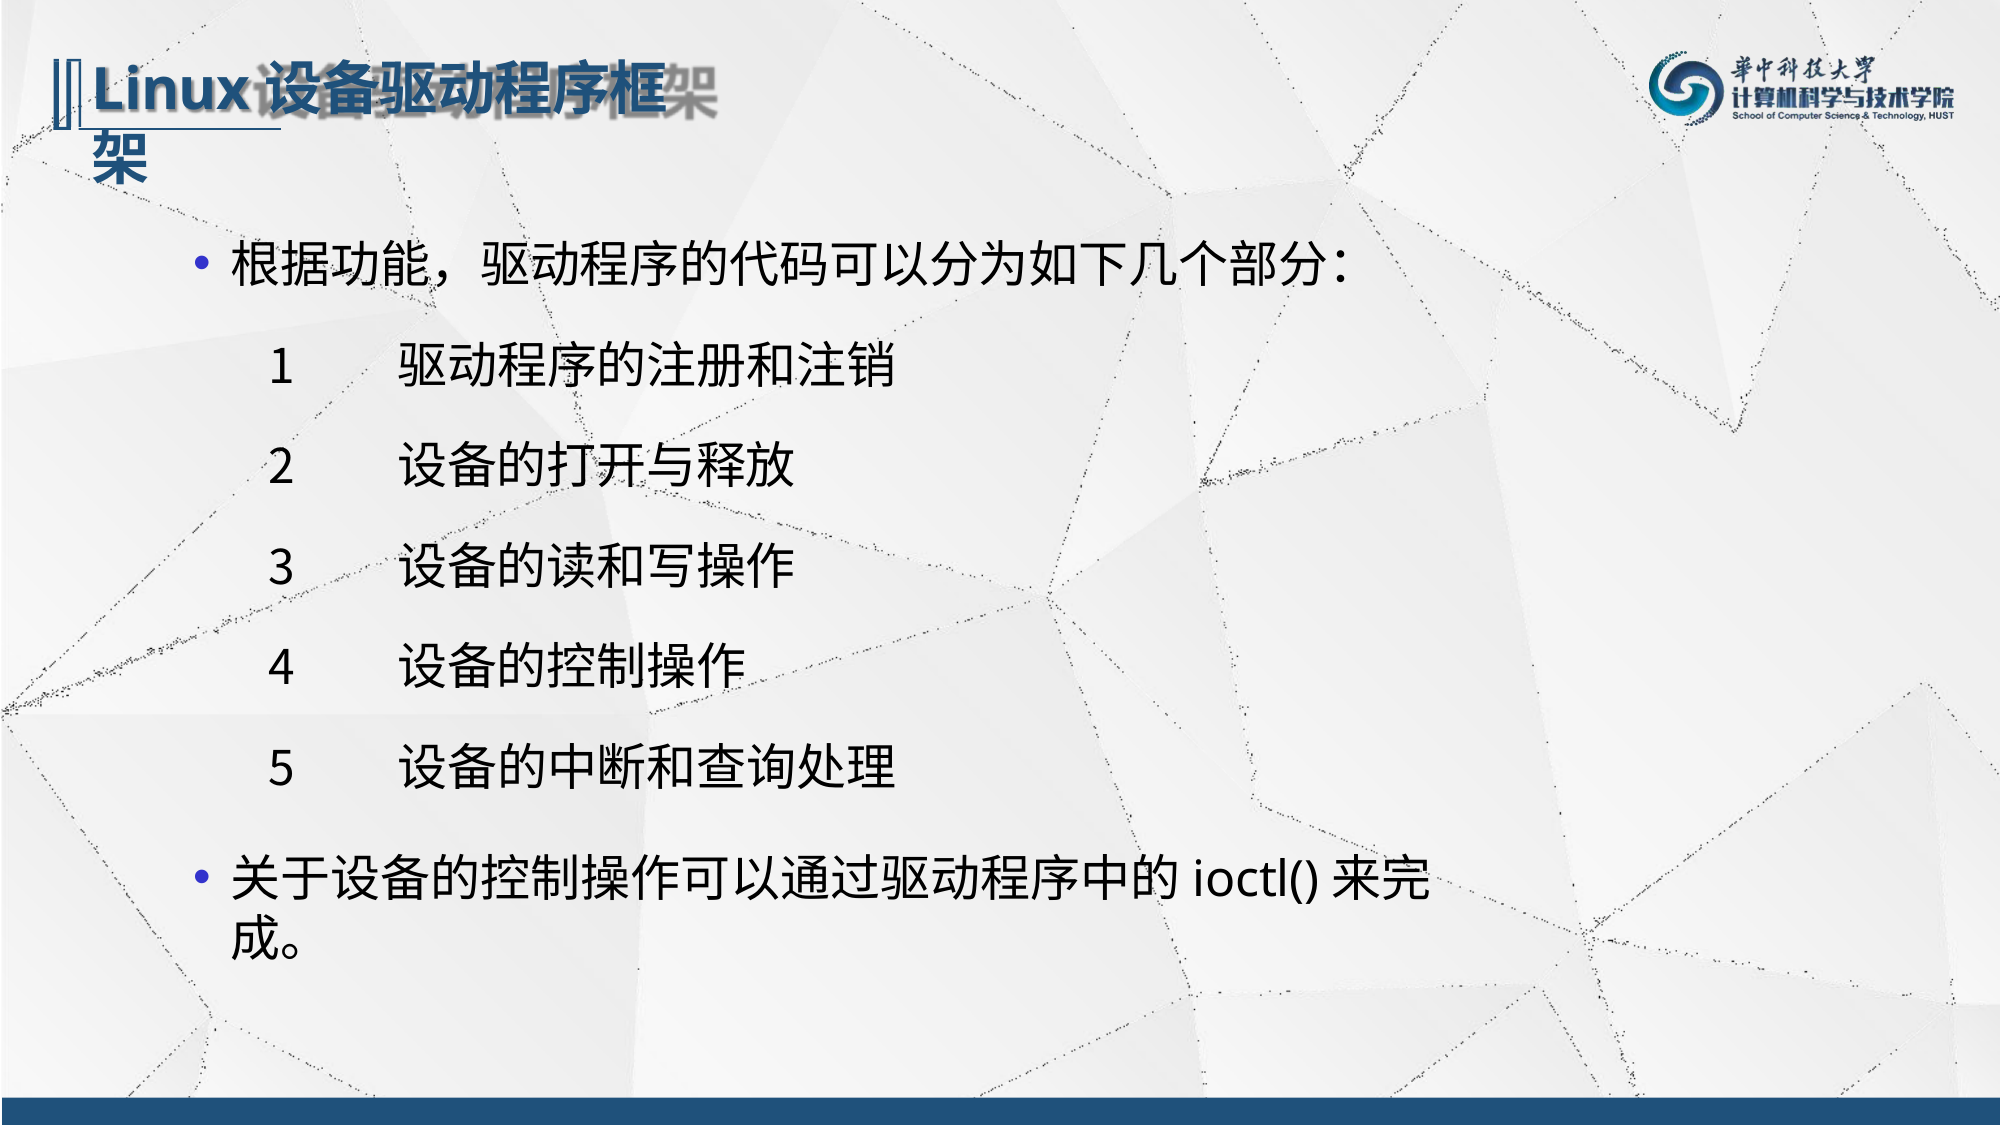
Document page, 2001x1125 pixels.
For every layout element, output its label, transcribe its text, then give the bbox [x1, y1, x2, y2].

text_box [55, 34, 757, 165]
text_box 根据功能，驱动程序的代码可以分为如下几个部分： 驱动程序的注册和注销 设备的打开与释放 设备的读和写操作 设备的控制操作 设备的中断和查询处理 关于设备的控制操作可以通过驱动程序中的ioctl()来完成。 [191, 230, 1519, 966]
picture [0, 0, 2000, 1125]
title Linux设备驱动程序框架 [89, 172, 719, 240]
